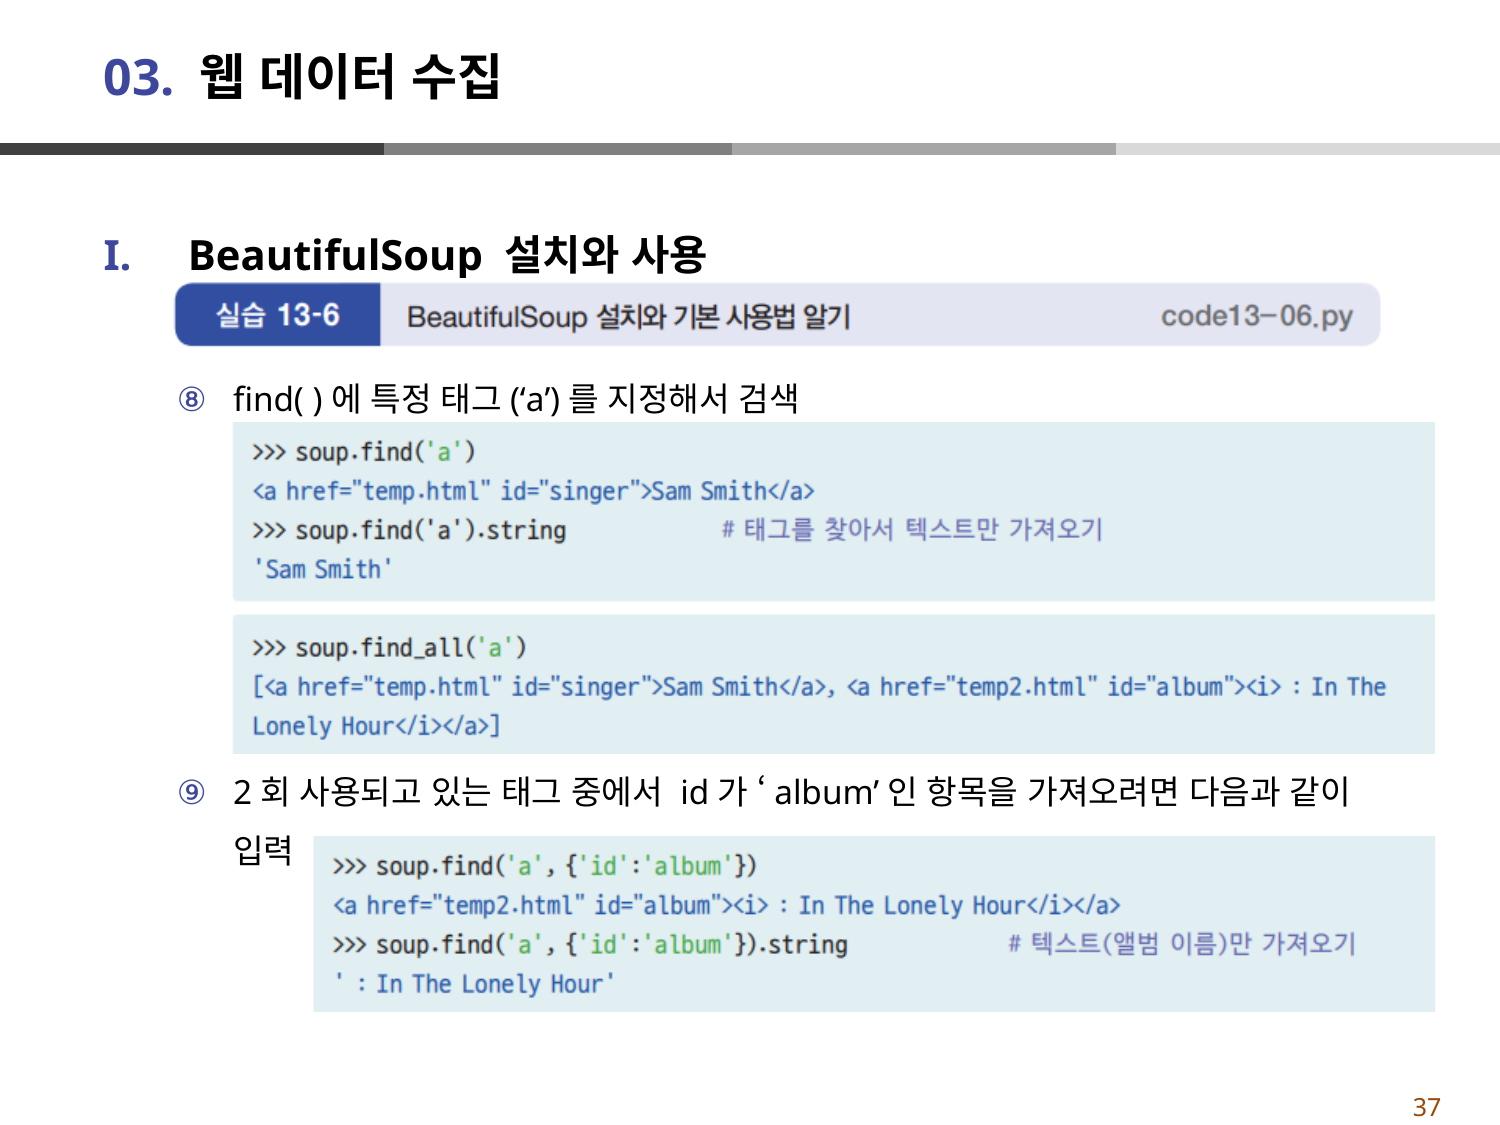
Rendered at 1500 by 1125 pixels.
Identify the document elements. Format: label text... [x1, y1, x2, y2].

title 03. 웹 데이터 수집 [88, 30, 1400, 121]
picture [229, 421, 1436, 754]
picture [312, 836, 1436, 1012]
picture [170, 278, 1384, 352]
list BeautifulSoup 설치와 사용 find( )에 특정 태그(‘a’)를 지정해서 검색 2회 사용되고 있는 태그 중에서 id가 ‘album’인 항목을 가져오려면 다음과 같이 입력 [88, 196, 1436, 1095]
